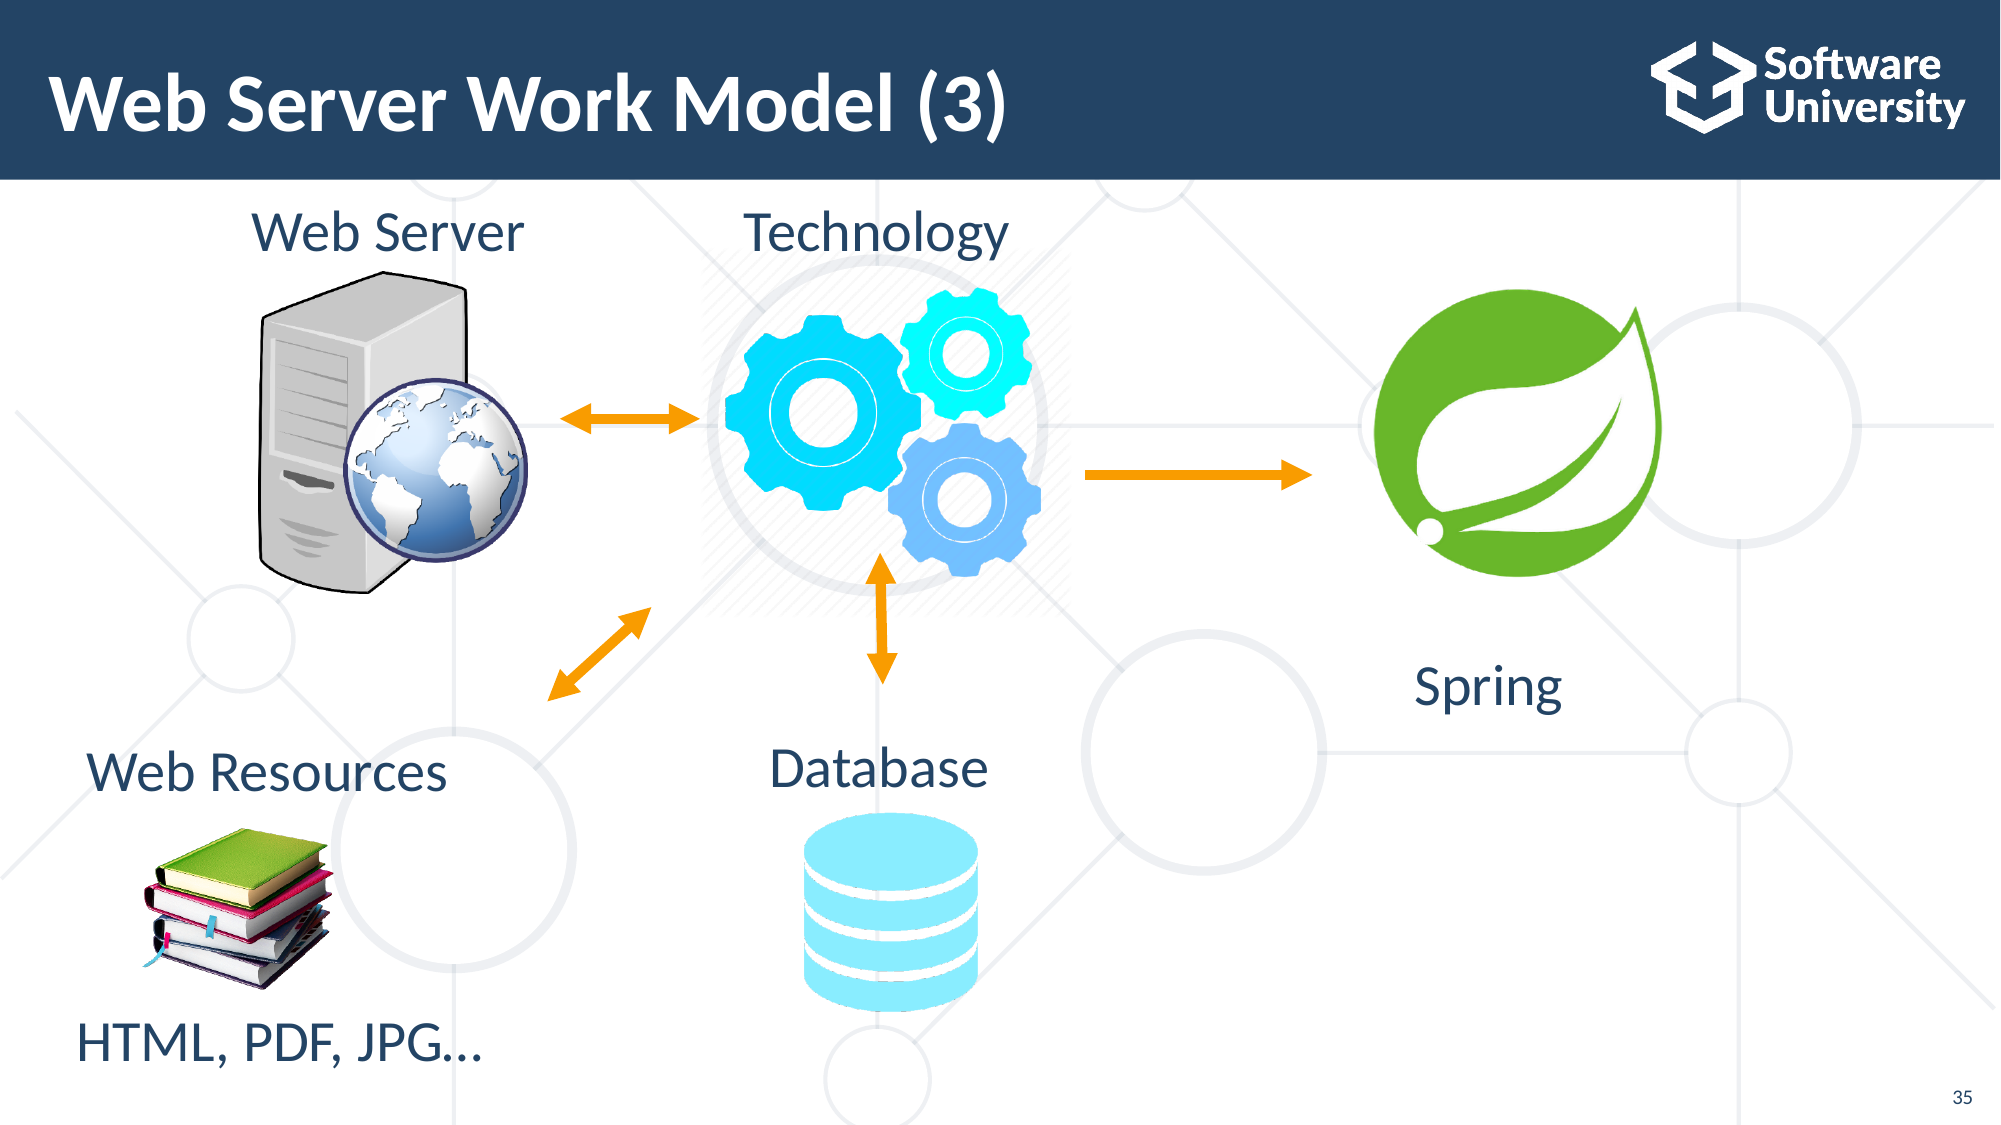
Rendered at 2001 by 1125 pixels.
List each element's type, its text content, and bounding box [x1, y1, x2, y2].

text_box Web Server [236, 185, 550, 271]
title Web Server Work Model (3) [31, 6, 1603, 189]
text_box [547, 606, 652, 702]
slide_number 35 [1927, 1067, 1989, 1117]
picture [785, 811, 996, 1021]
text_box Technology [729, 185, 1042, 245]
picture [1651, 41, 1966, 134]
picture [1362, 281, 1673, 592]
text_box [879, 552, 884, 685]
text_box HTML, PDF, JPG… [61, 995, 509, 1081]
text_box Spring [1400, 639, 1713, 725]
picture [699, 246, 1072, 619]
picture [138, 805, 336, 1003]
text_box Web Resources [71, 725, 470, 811]
picture [258, 271, 528, 594]
text_box Database [754, 721, 1027, 807]
